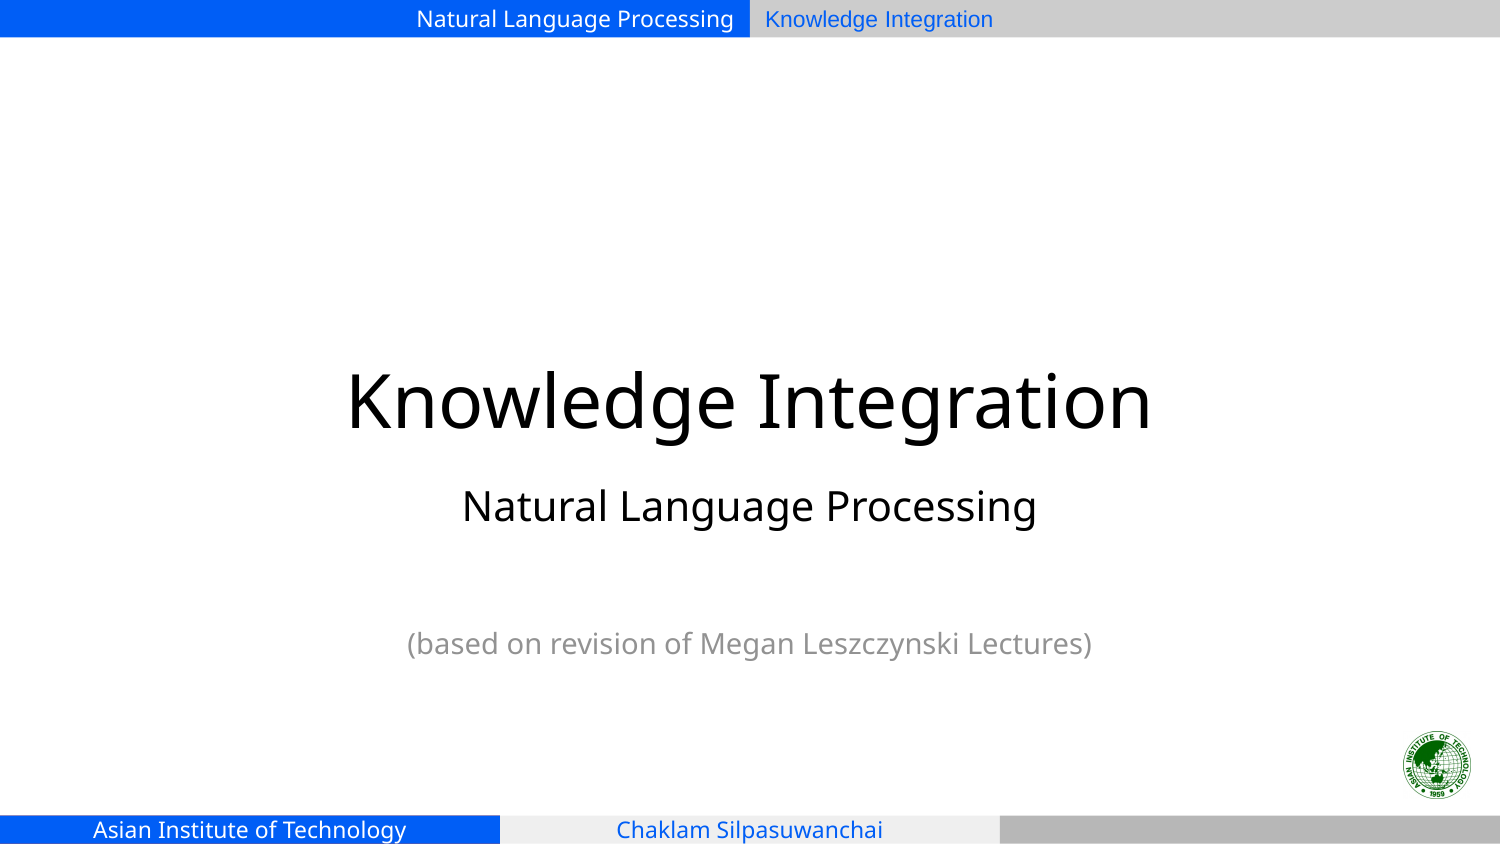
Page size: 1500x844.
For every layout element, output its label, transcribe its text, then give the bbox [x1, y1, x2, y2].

title Knowledge Integration [51, 122, 1449, 459]
picture [1403, 731, 1471, 799]
subtitle Natural Language Processing (based on revision of Megan Leszczynski Lectures) [51, 464, 1449, 595]
